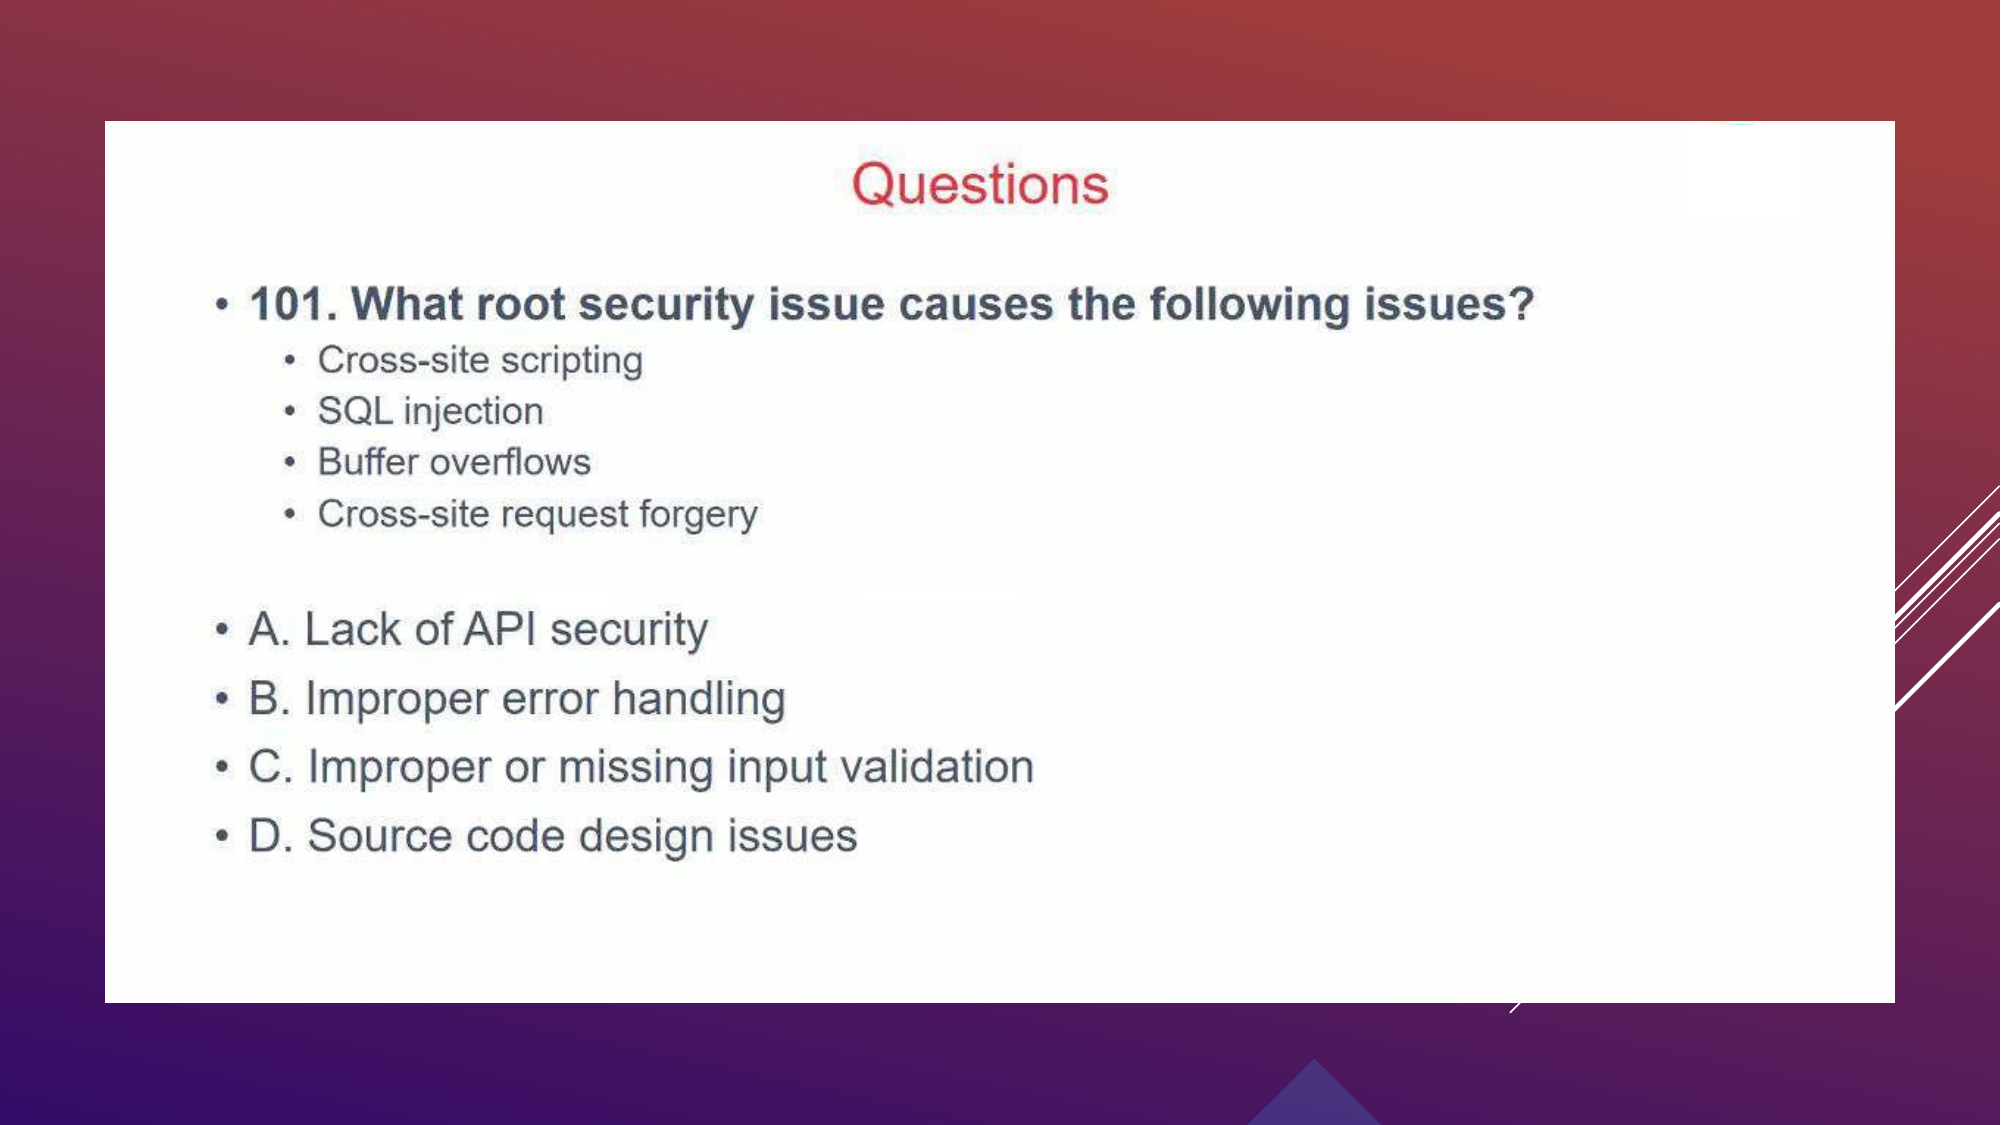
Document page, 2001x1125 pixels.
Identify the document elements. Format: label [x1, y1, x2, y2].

text_box [105, 121, 1895, 1125]
